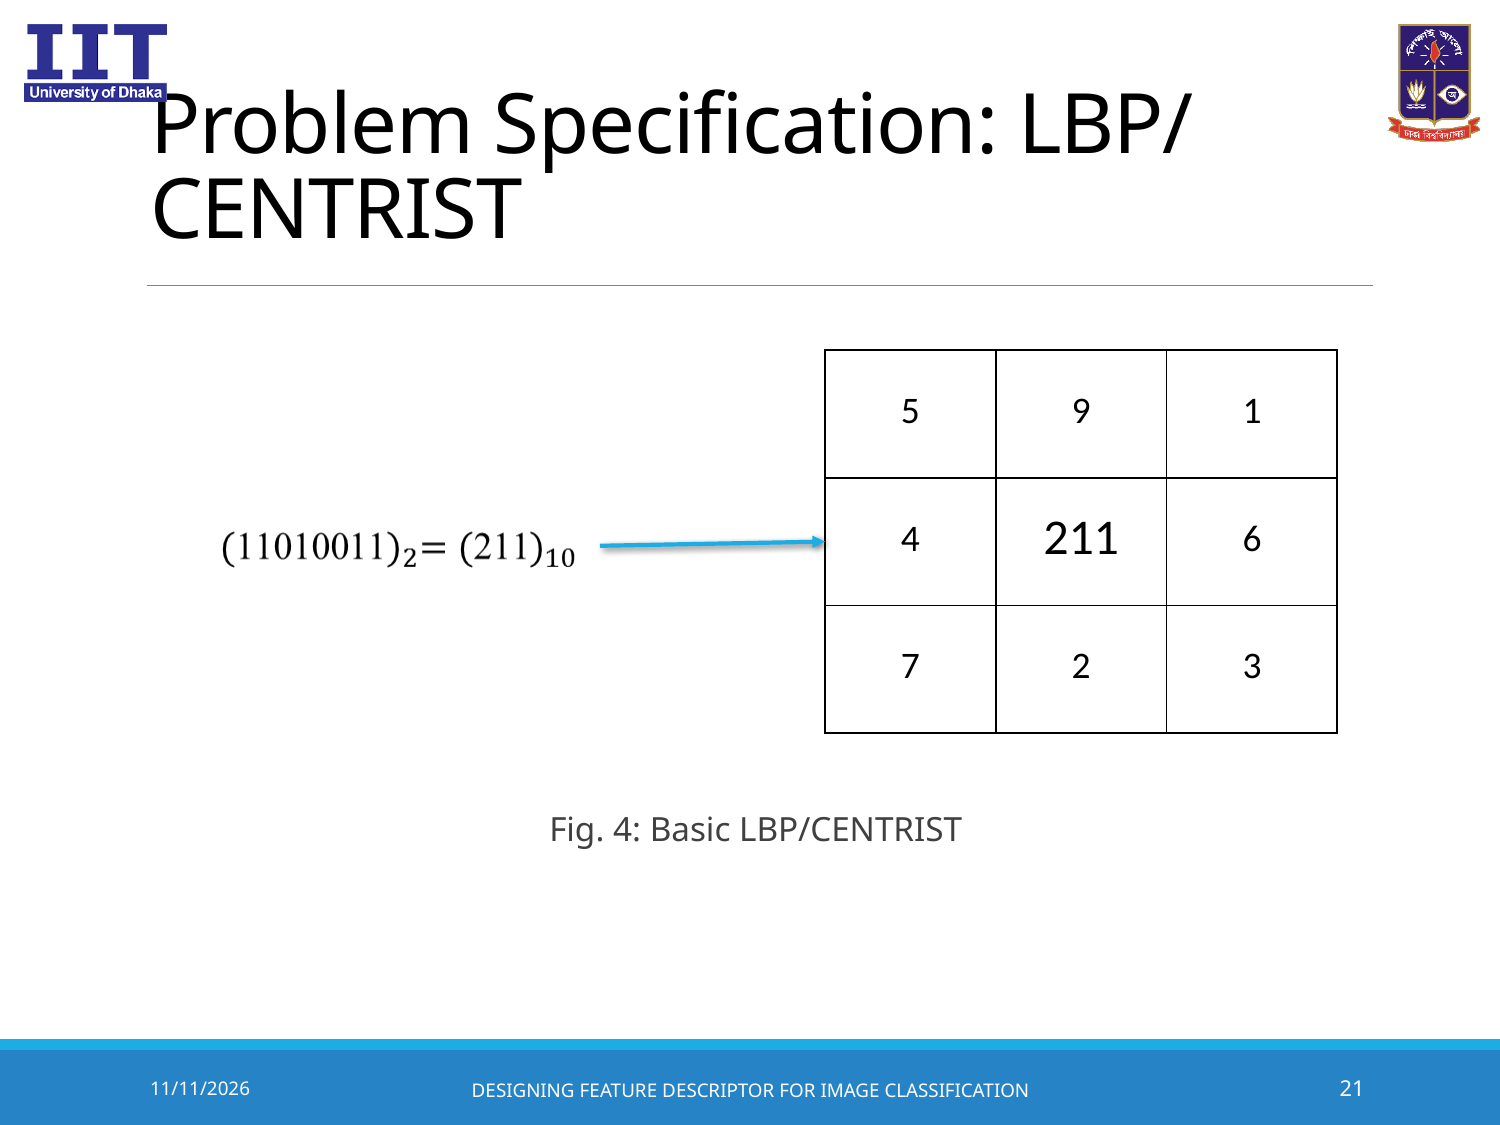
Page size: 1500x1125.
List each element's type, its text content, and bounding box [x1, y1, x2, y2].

list Fig. 4: Basic LBP/CENTRIST [212, 805, 1300, 888]
footer Designing Feature Descriptor for Image Classification [453, 1059, 1047, 1120]
table_cell 211 [997, 479, 1166, 605]
table_header 1 [1167, 351, 1336, 477]
text_box [134, 515, 663, 577]
table_header 5 [826, 351, 995, 477]
picture [1386, 24, 1480, 143]
title Problem Specification: LBP/ CENTRIST [135, 24, 1463, 263]
slide_number 21 [1218, 1059, 1380, 1120]
table_cell 4 [826, 479, 995, 605]
table_cell 6 [1167, 479, 1336, 605]
picture [24, 24, 167, 103]
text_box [599, 541, 826, 547]
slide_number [135, 1059, 440, 1120]
table_header 9 [997, 351, 1166, 477]
table_cell 7 [826, 606, 995, 732]
table_cell 3 [1167, 606, 1336, 732]
table_cell 2 [997, 606, 1166, 732]
